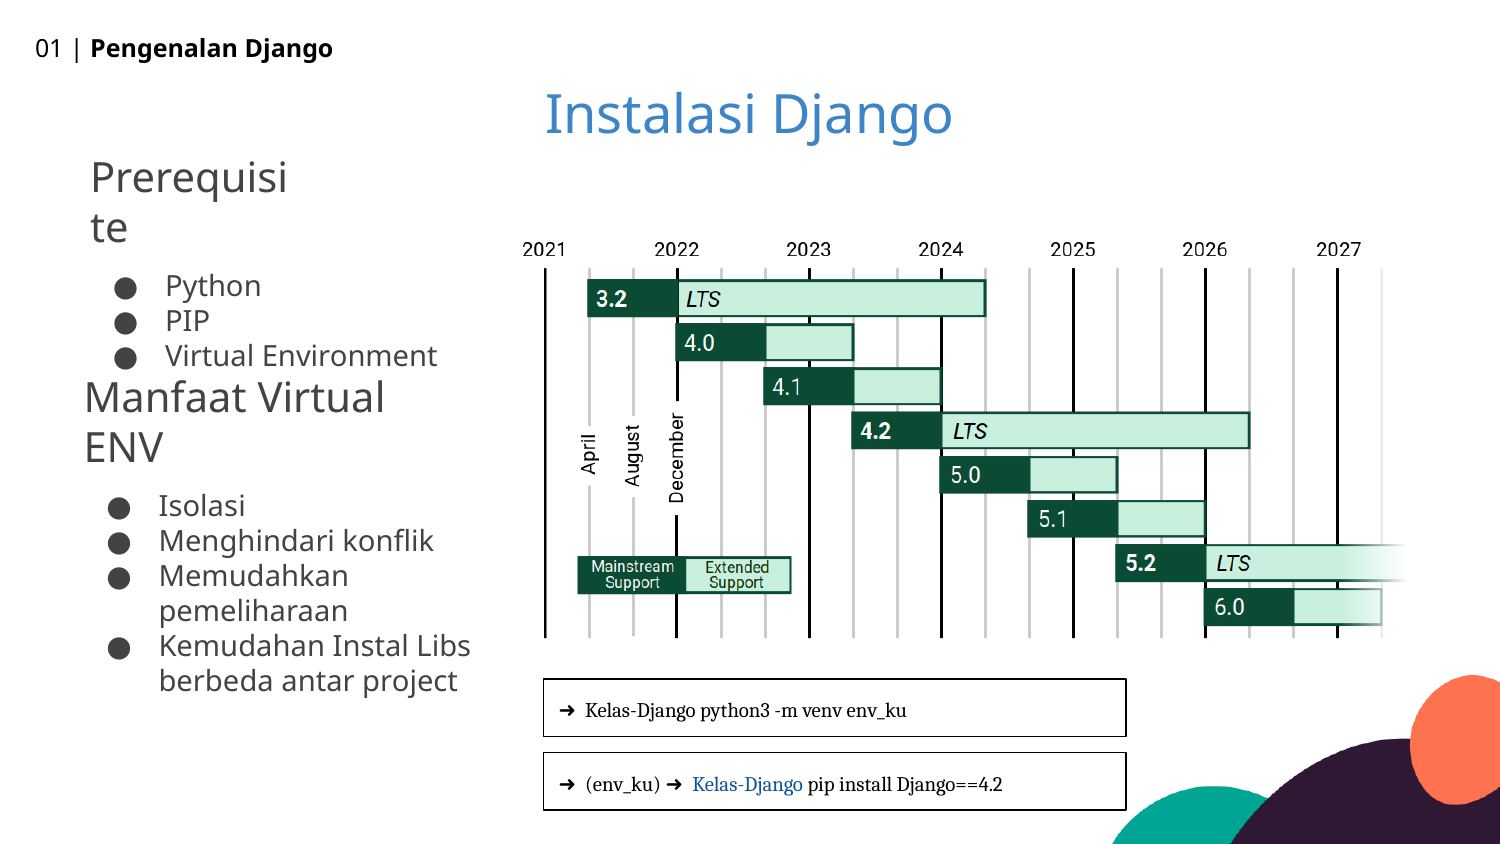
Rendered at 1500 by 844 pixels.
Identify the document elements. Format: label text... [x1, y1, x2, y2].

text_box Instalasi Django [242, 83, 1258, 153]
text_box ➜ (env_ku) ➜ Kelas-Django pip install Django==4.2 [543, 752, 1126, 810]
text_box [74, 200, 516, 348]
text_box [68, 420, 544, 568]
picture [0, 0, 1500, 844]
text_box 01 | Pengenalan Django [19, 10, 549, 86]
text_box ➜ Kelas-Django python3 -m venv env_ku [543, 678, 1126, 737]
